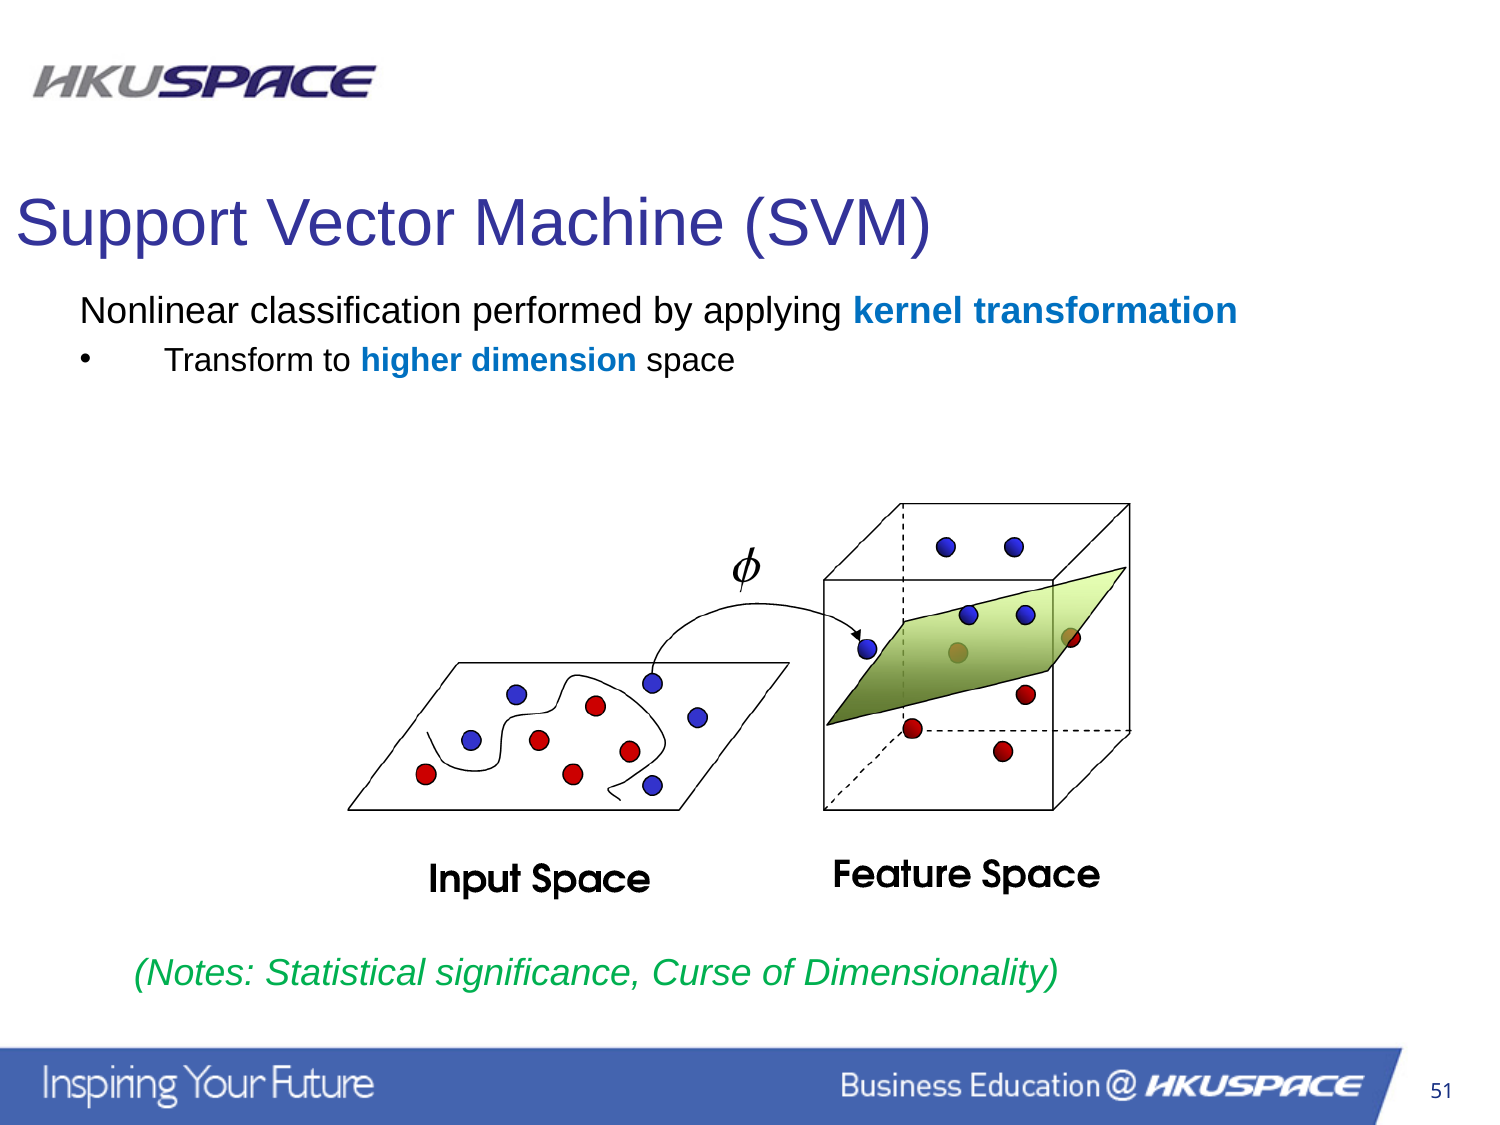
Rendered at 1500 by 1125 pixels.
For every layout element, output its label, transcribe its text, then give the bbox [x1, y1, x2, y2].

slide_number 51 [1415, 1070, 1499, 1125]
text_box Nonlinear classification performed by applying kernel transformation Transform to higher dimension space [64, 278, 1483, 1047]
picture [0, 0, 1500, 1125]
title Support Vector Machine (SVM) [0, 101, 1325, 266]
text_box (Notes: Statistical significance, Curse of Dimensionality) [119, 940, 1242, 1001]
